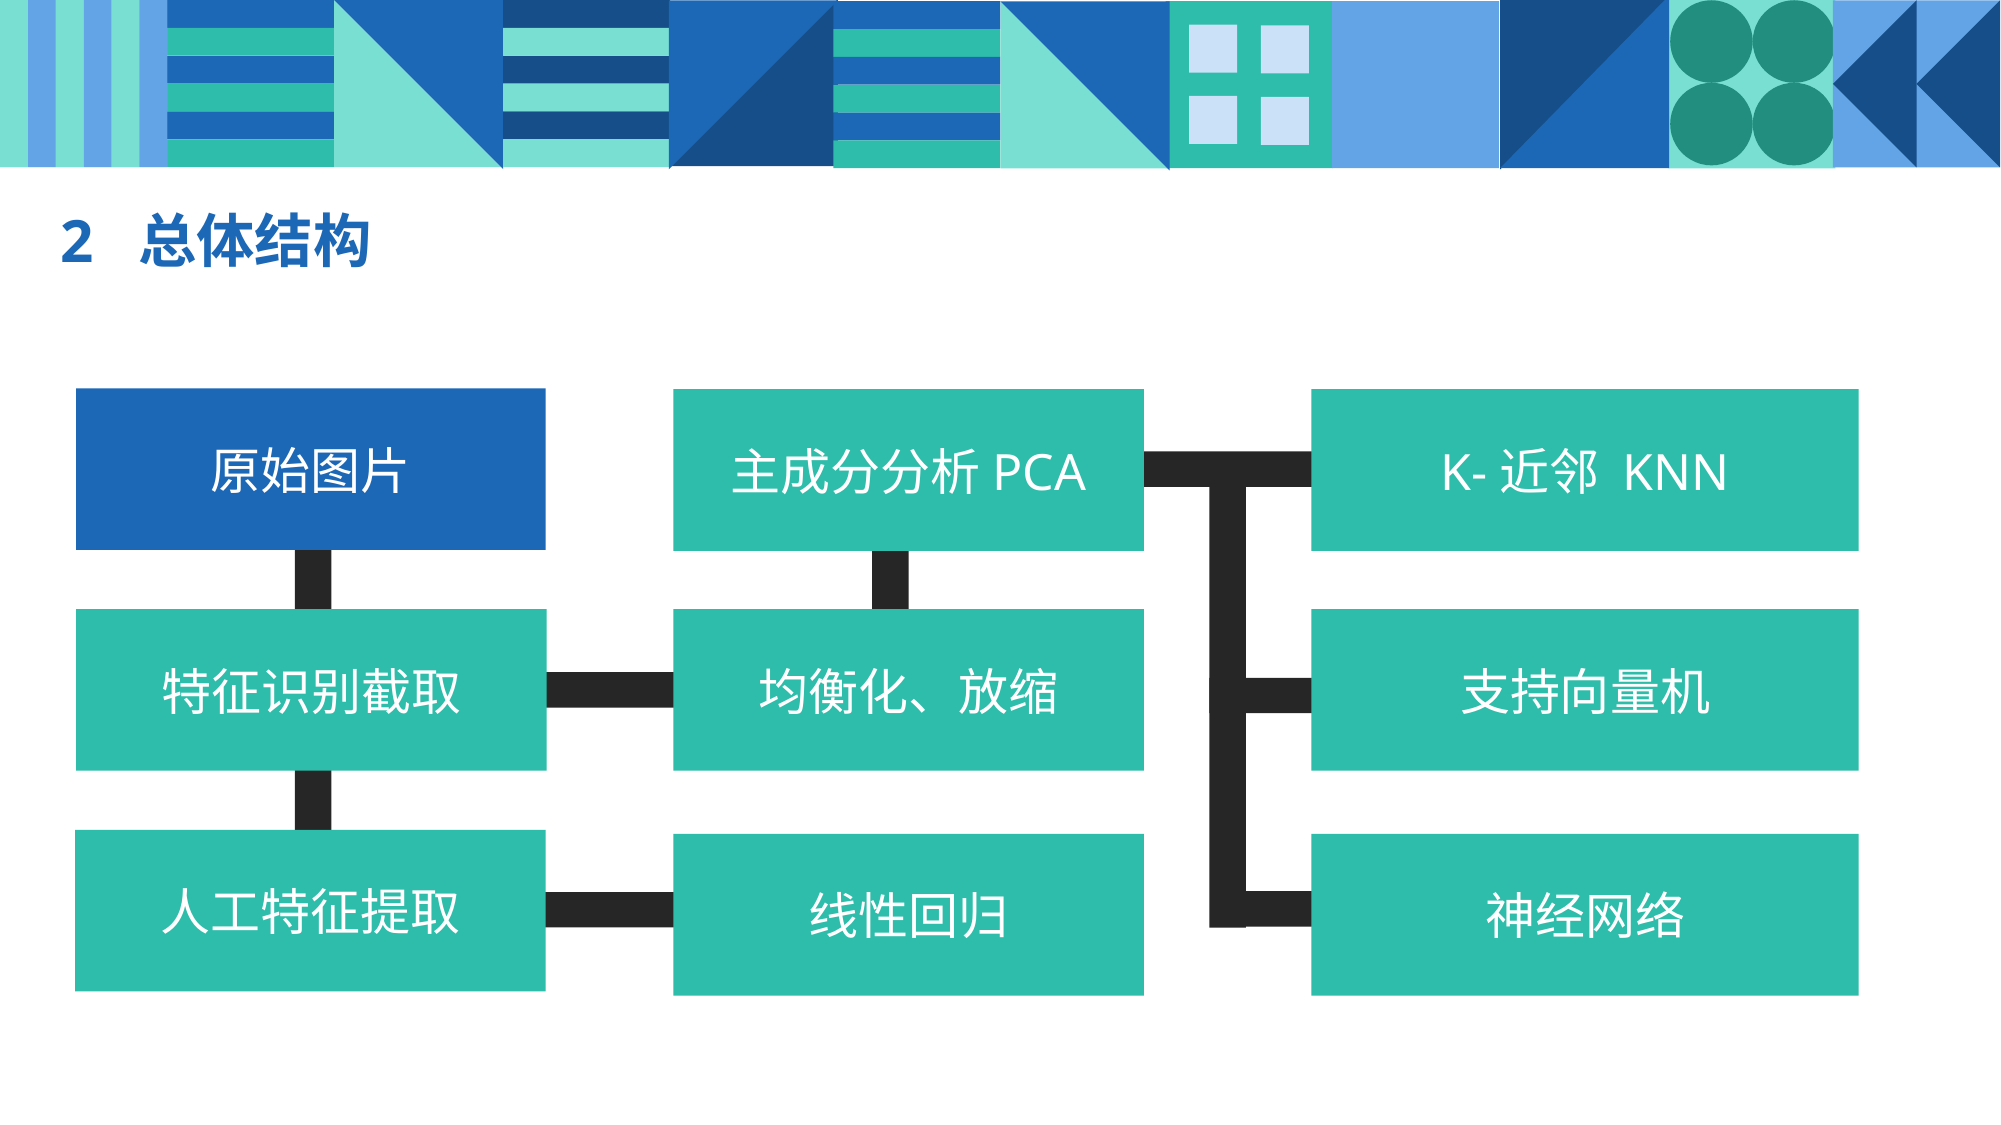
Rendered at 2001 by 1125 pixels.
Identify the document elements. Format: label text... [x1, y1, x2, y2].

text_box [548, 672, 672, 708]
text_box 特征识别截取 [75, 608, 548, 772]
text_box [872, 552, 909, 608]
text_box K-近邻 KNN [1310, 388, 1860, 552]
text_box [294, 551, 332, 608]
text_box 均衡化、放缩 [672, 608, 1145, 772]
text_box 主成分分析PCA [672, 388, 1145, 552]
text_box 线性回归 [672, 833, 1145, 997]
text_box [294, 772, 332, 829]
text_box 原始图片 [75, 387, 547, 551]
text_box [1209, 469, 1246, 928]
text_box [1145, 451, 1310, 487]
text_box 支持向量机 [1310, 608, 1860, 772]
text_box [1246, 891, 1310, 927]
text_box 人工特征提取 [74, 829, 547, 993]
text_box 神经网络 [1310, 833, 1860, 997]
list 2 总体结构 [45, 196, 623, 291]
text_box [547, 892, 672, 928]
text_box [1246, 677, 1310, 714]
